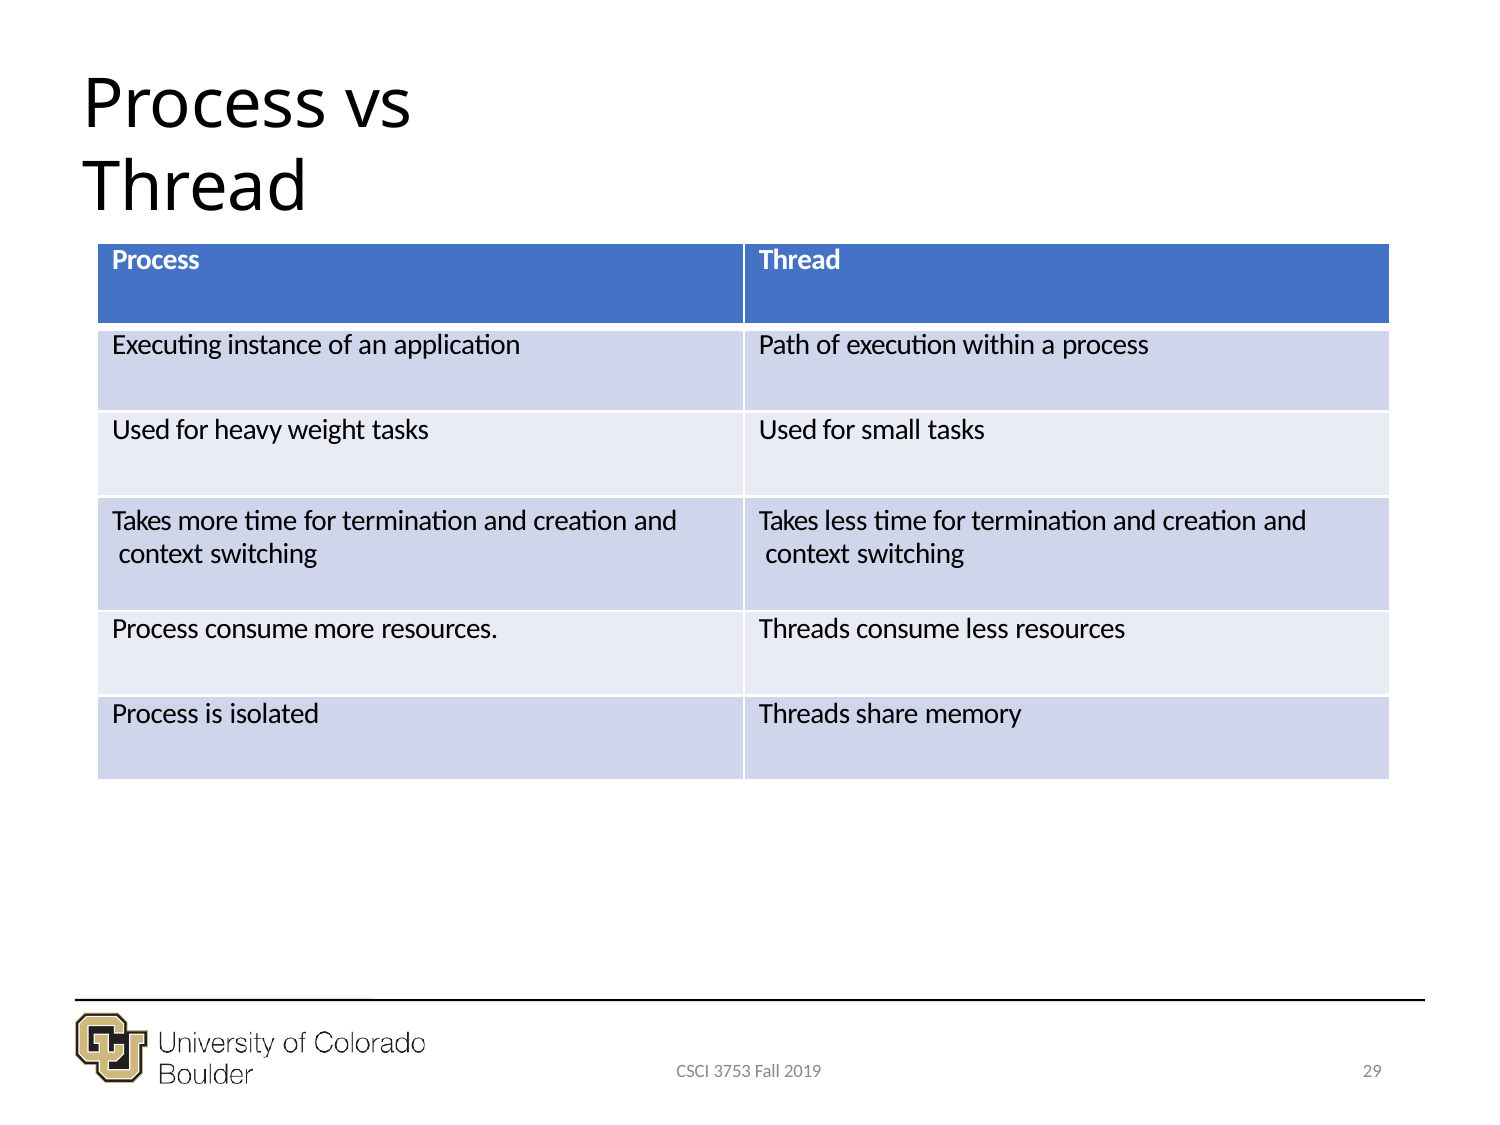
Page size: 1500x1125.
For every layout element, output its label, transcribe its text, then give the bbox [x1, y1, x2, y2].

table_cell Threads consume less resources [745, 612, 1389, 694]
table_cell Takes less time for termination and creation and context switching [745, 498, 1389, 610]
table_header Thread [745, 244, 1389, 323]
table_cell Used for heavy weight tasks [98, 413, 743, 495]
table_cell Process is isolated [98, 697, 743, 779]
table_cell Path of execution within a process [745, 331, 1389, 410]
footer CSCI 3753 Fall 2019 [674, 1058, 826, 1125]
table_cell Takes more time for termination and creation and context switching [98, 498, 743, 610]
table_cell Process consume more resources. [98, 612, 743, 694]
table_cell Threads share memory [745, 697, 1389, 779]
picture [159, 1031, 425, 1084]
slide_number 29 [1356, 1058, 1388, 1125]
table_cell Executing instance of an application [98, 331, 743, 410]
table_cell Used for small tasks [745, 413, 1389, 495]
table_header Process [98, 244, 743, 323]
title Process vs Thread [80, 57, 575, 248]
